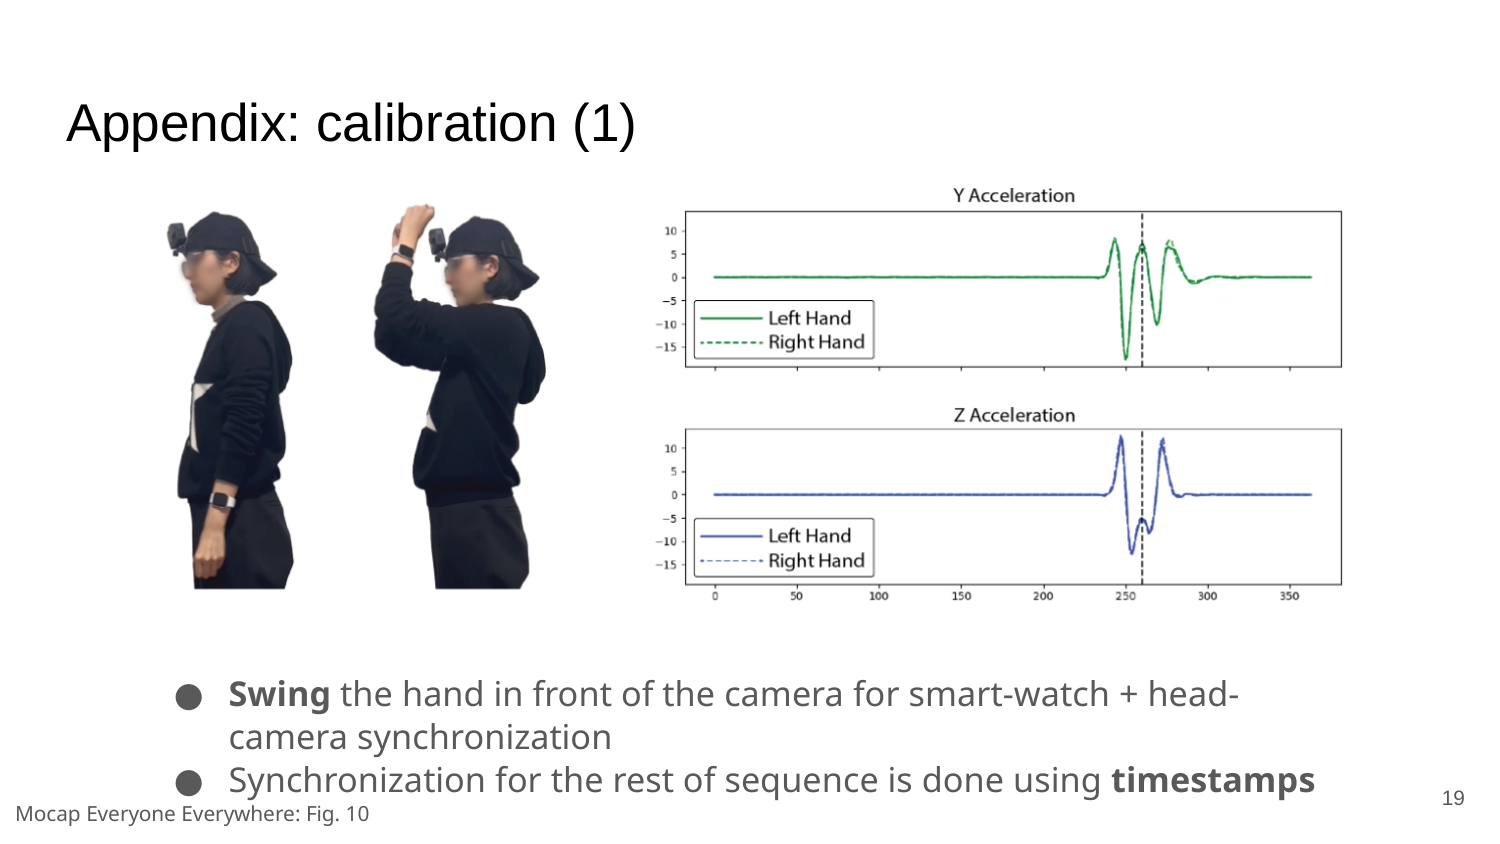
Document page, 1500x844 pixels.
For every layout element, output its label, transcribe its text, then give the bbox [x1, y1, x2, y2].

text_box Mocap Everyone Everywhere: Fig. 10 [0, 788, 1355, 839]
slide_number ‹#› [1389, 764, 1480, 830]
list Swing the hand in front of the camera for smart-watch + head-camera synchronization Synchronization for the rest of sequence is done using timestamps [138, 655, 1362, 820]
picture [138, 188, 1362, 631]
title Appendix: calibration (1) [51, 72, 1449, 167]
